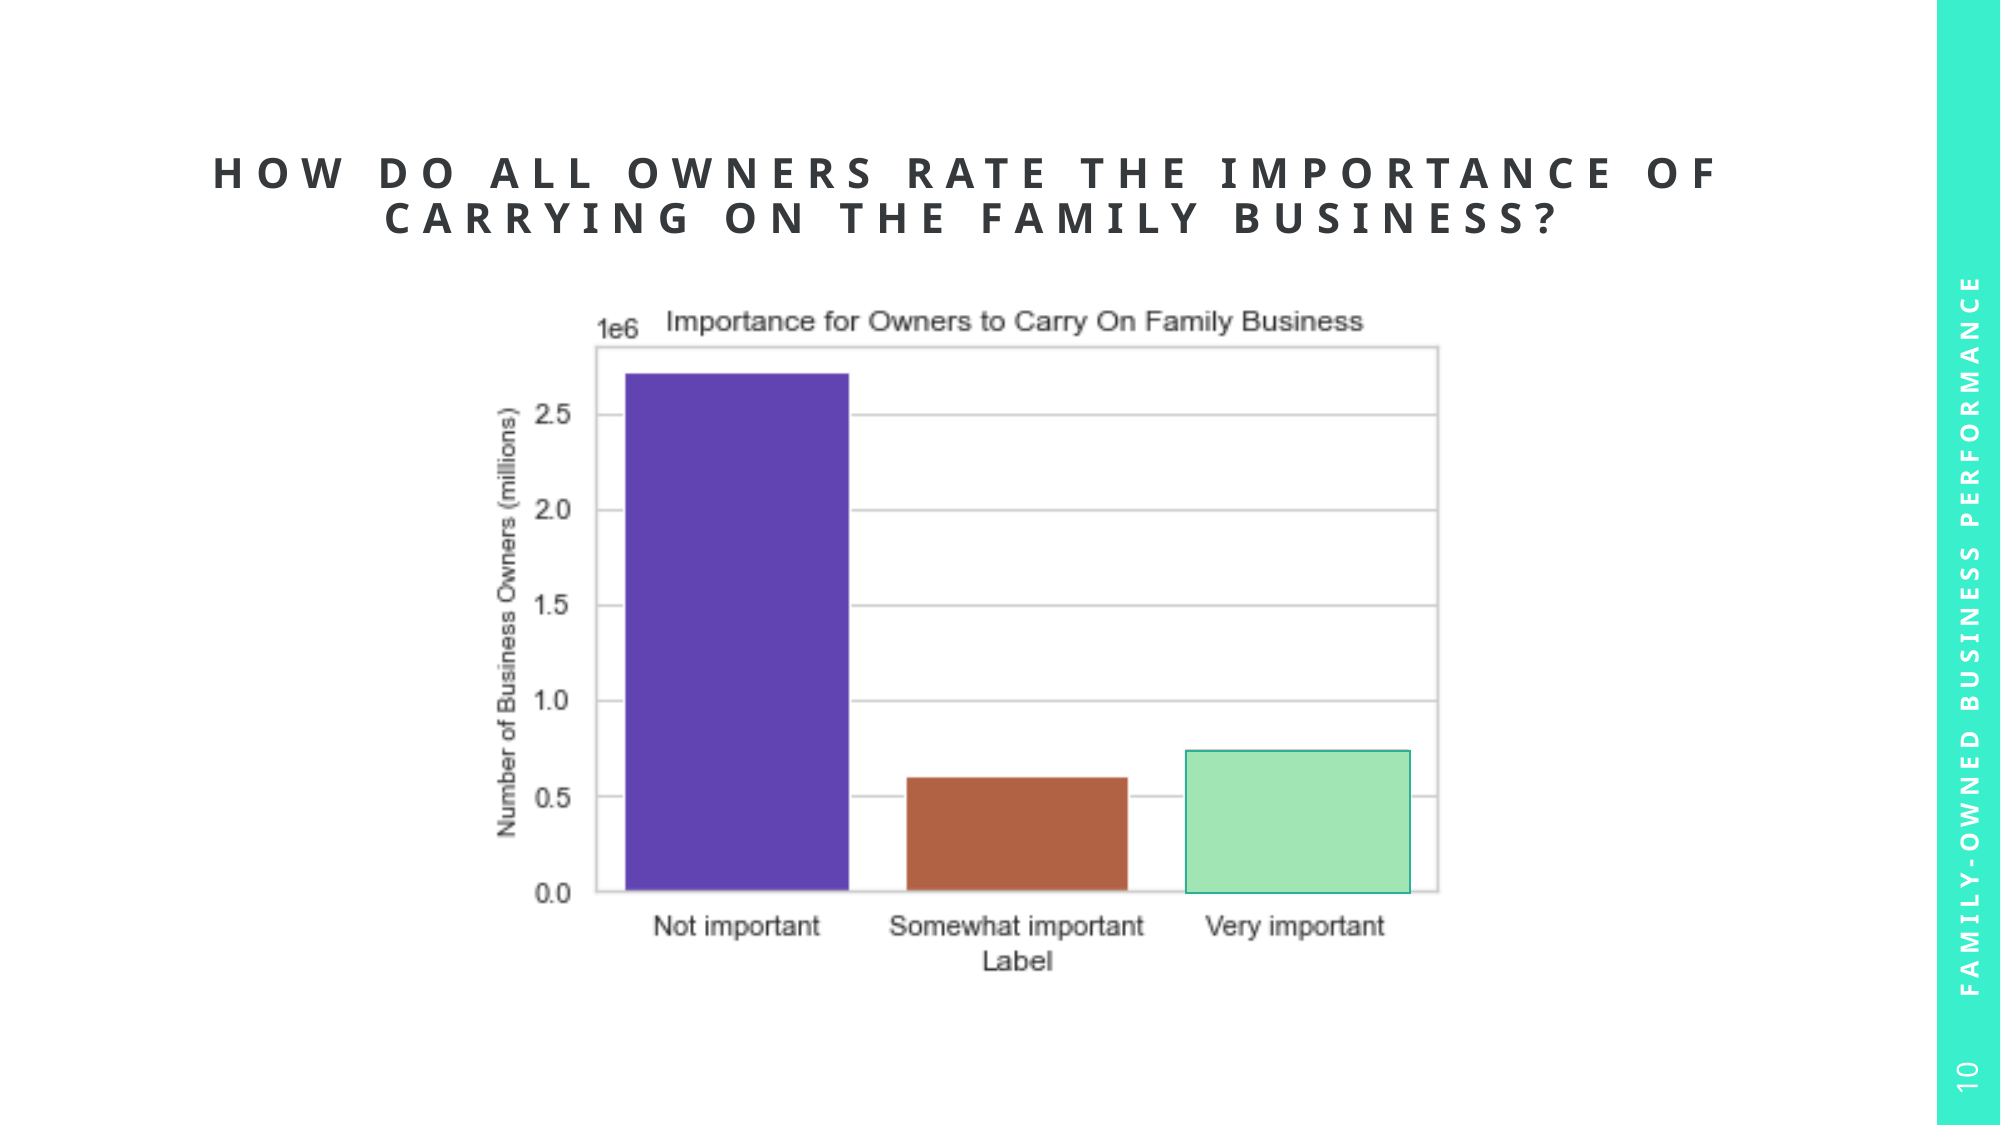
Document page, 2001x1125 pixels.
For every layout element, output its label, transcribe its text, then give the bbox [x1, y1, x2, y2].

title How do all owners rate the Importance of Carrying on the Family Business? [139, 143, 1800, 251]
slide_number 10 [1937, 1032, 2000, 1125]
picture [483, 294, 1455, 994]
footer Family-Owned Business Performance [1937, 0, 2000, 1032]
